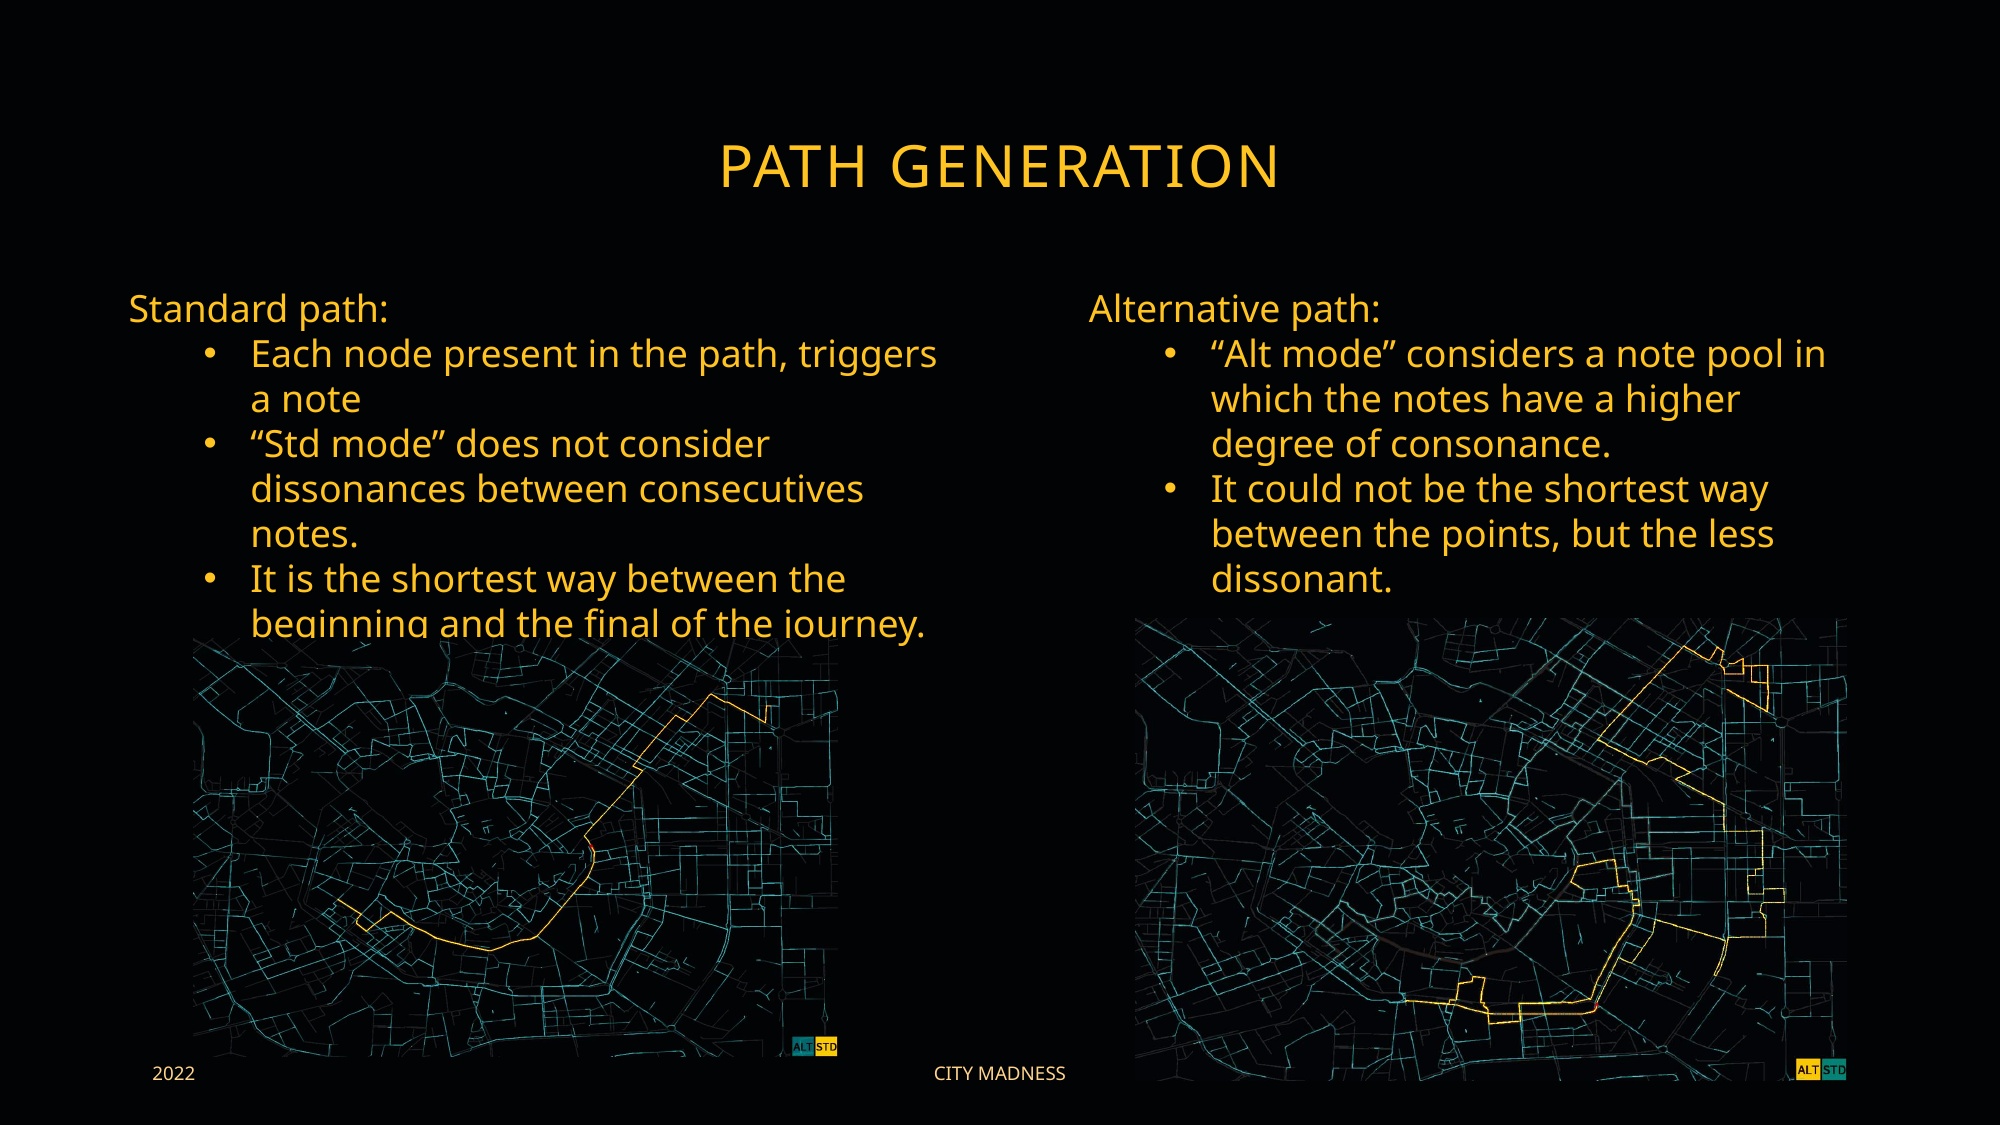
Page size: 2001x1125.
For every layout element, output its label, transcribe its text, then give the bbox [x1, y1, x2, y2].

slide_number 2022 [137, 1042, 588, 1103]
picture [1135, 618, 1847, 1081]
title PATH GENERATION [137, 59, 1863, 278]
text_box Standard path: Each node present in the path, triggers a note “Std mode” does not consider dissonances between consecutives notes. It is the shortest way between the beginning and the final of the journey. [113, 277, 955, 742]
picture [193, 638, 838, 1057]
slide_number 7 [1412, 1042, 1863, 1103]
footer CITY MADNESS [662, 1042, 1338, 1103]
text_box Alternative path: “Alt mode” considers a note pool in which the notes have a higher degree of consonance. It could not be the shortest way between the points, but the less dissonant. [1074, 277, 1847, 652]
